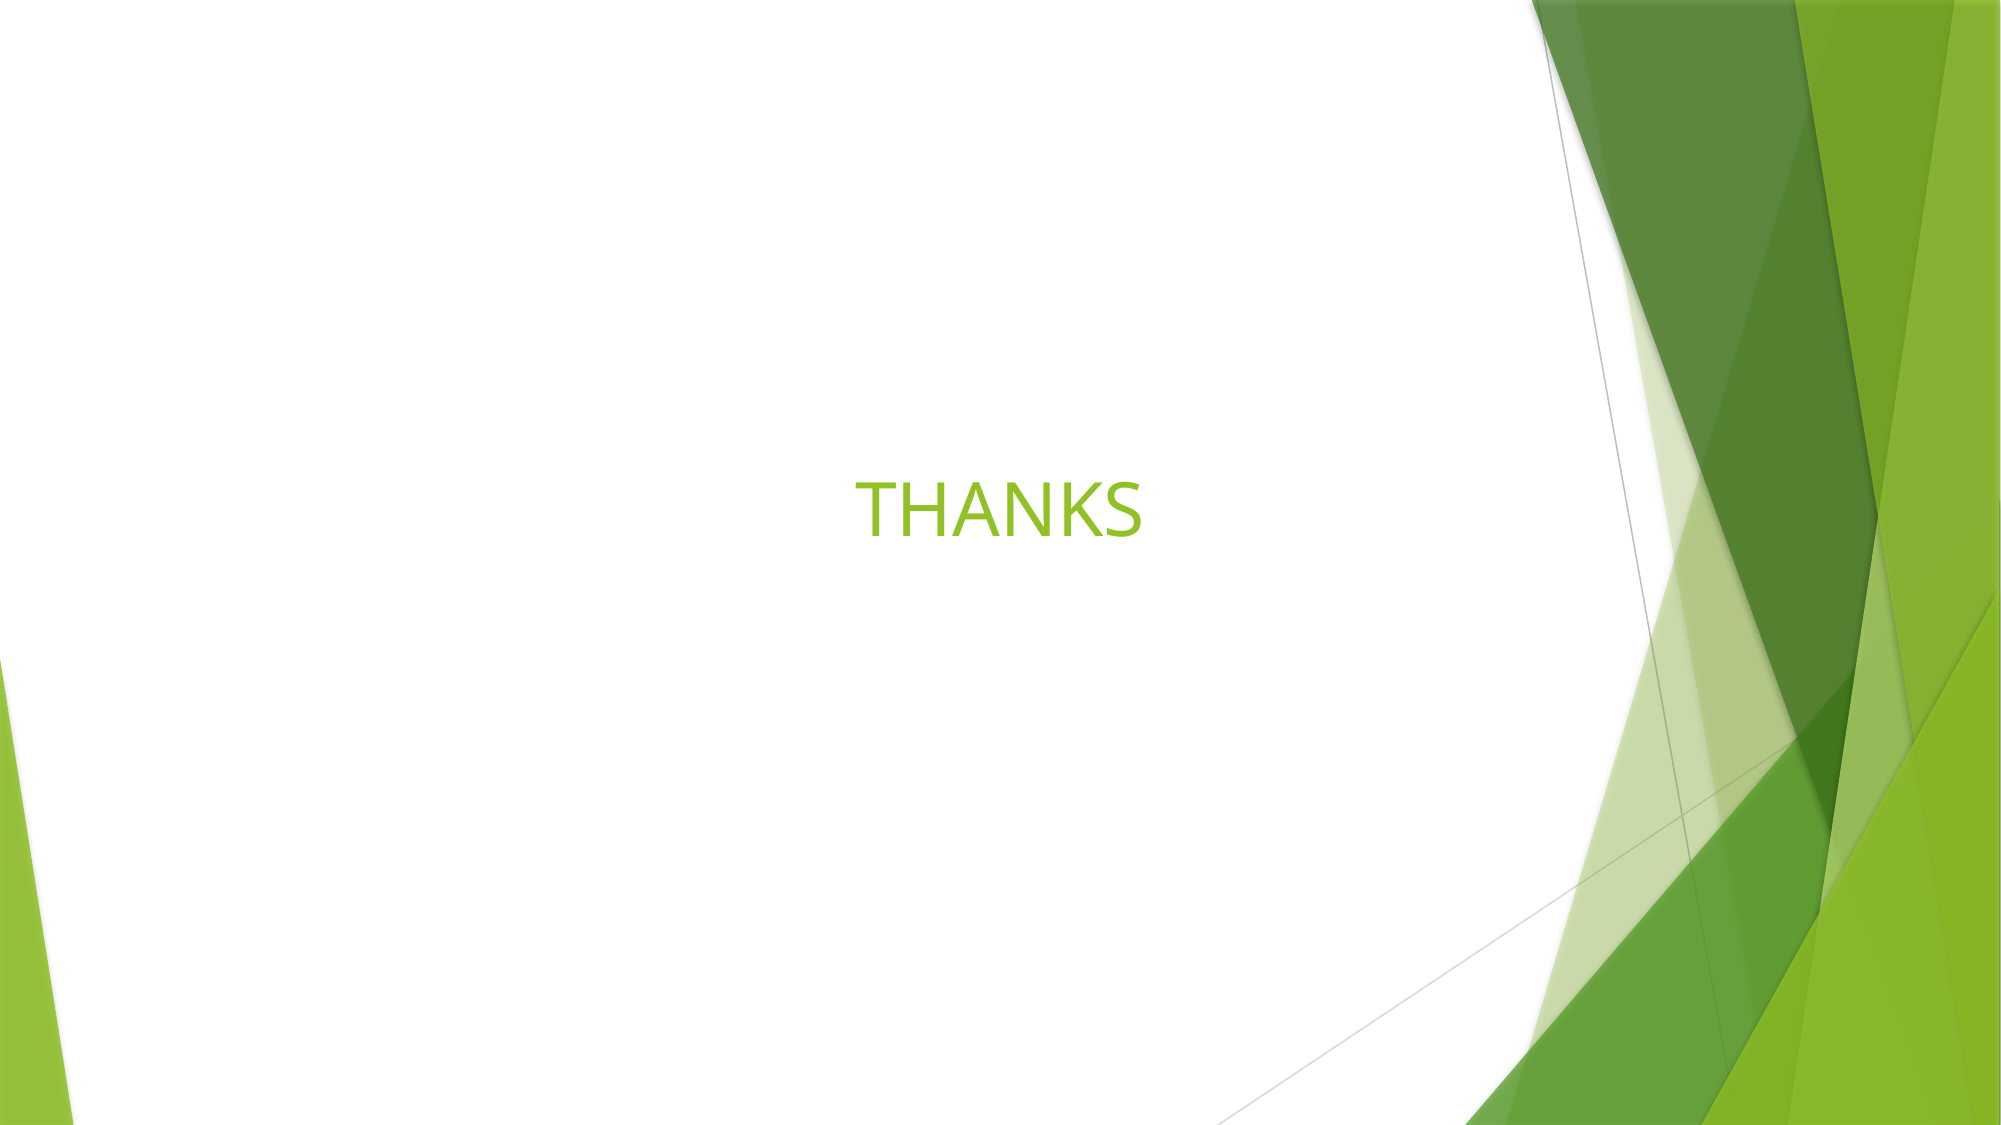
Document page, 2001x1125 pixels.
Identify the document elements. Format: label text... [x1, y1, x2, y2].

title THANKS [294, 454, 1706, 671]
